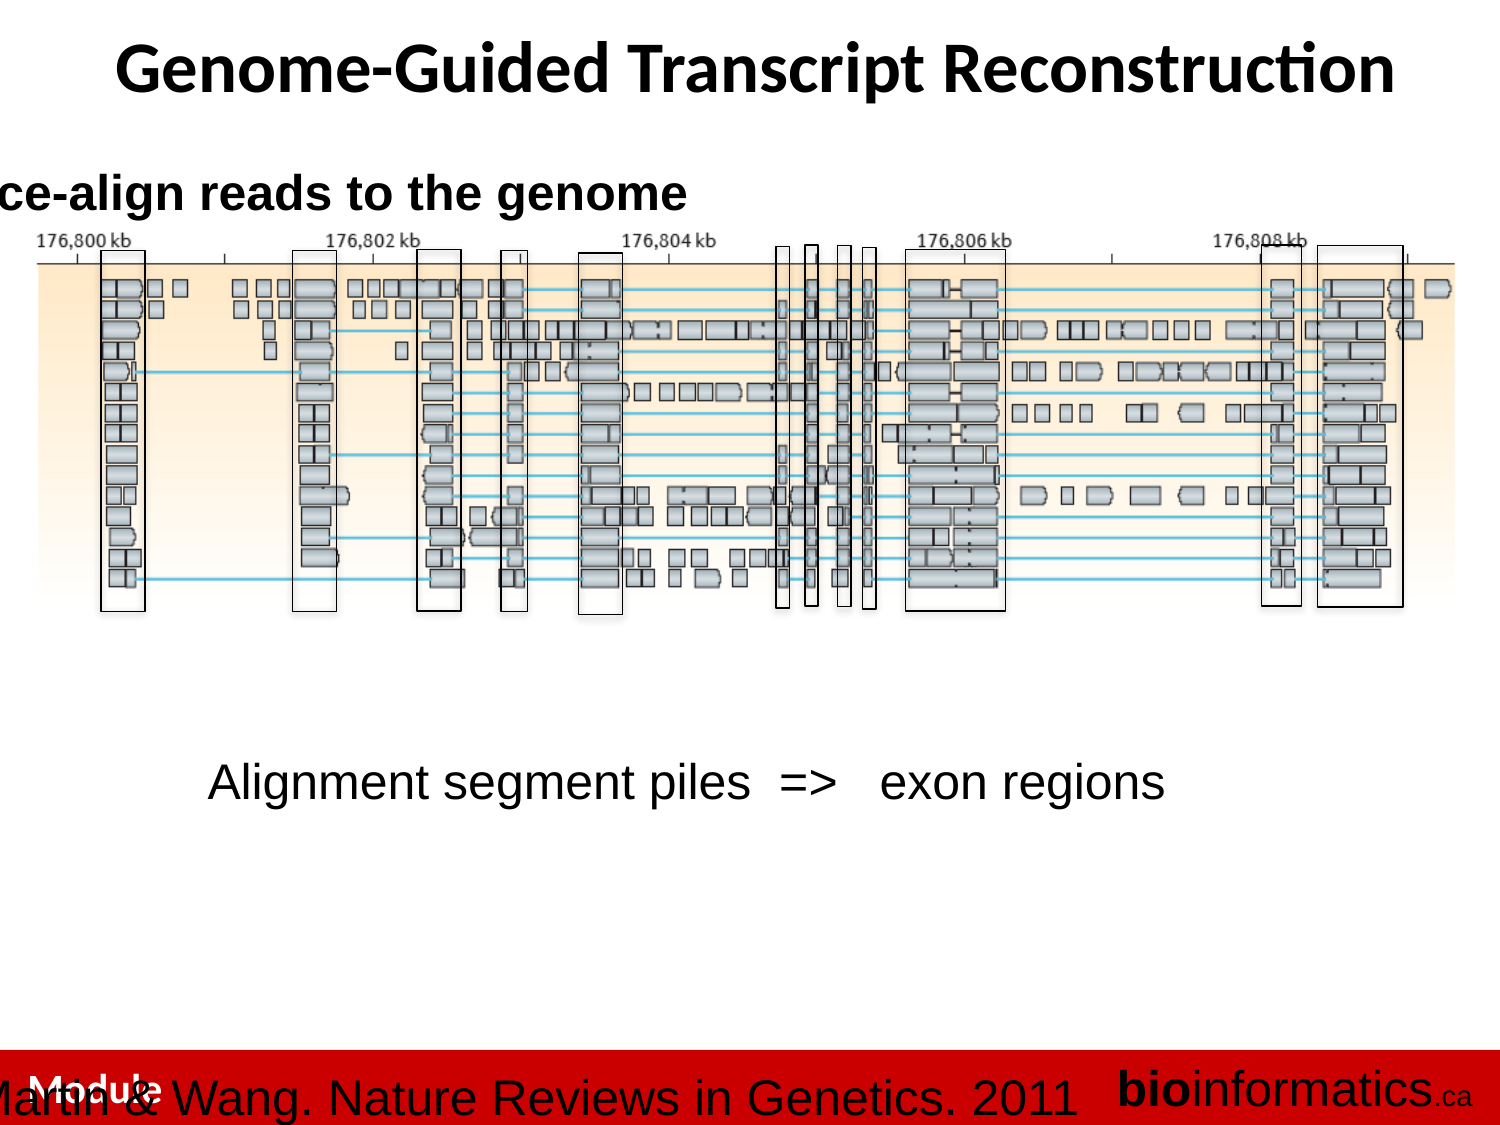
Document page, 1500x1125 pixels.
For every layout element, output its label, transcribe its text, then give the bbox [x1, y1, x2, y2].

text_box Alignment segment piles => exon regions [192, 742, 1181, 817]
title Genome-Guided Transcript Reconstruction [81, 0, 1432, 155]
text_box From Martin & Wang. Nature Reviews in Genetics. 2011 [0, 1057, 1095, 1125]
picture [0, 157, 1500, 634]
